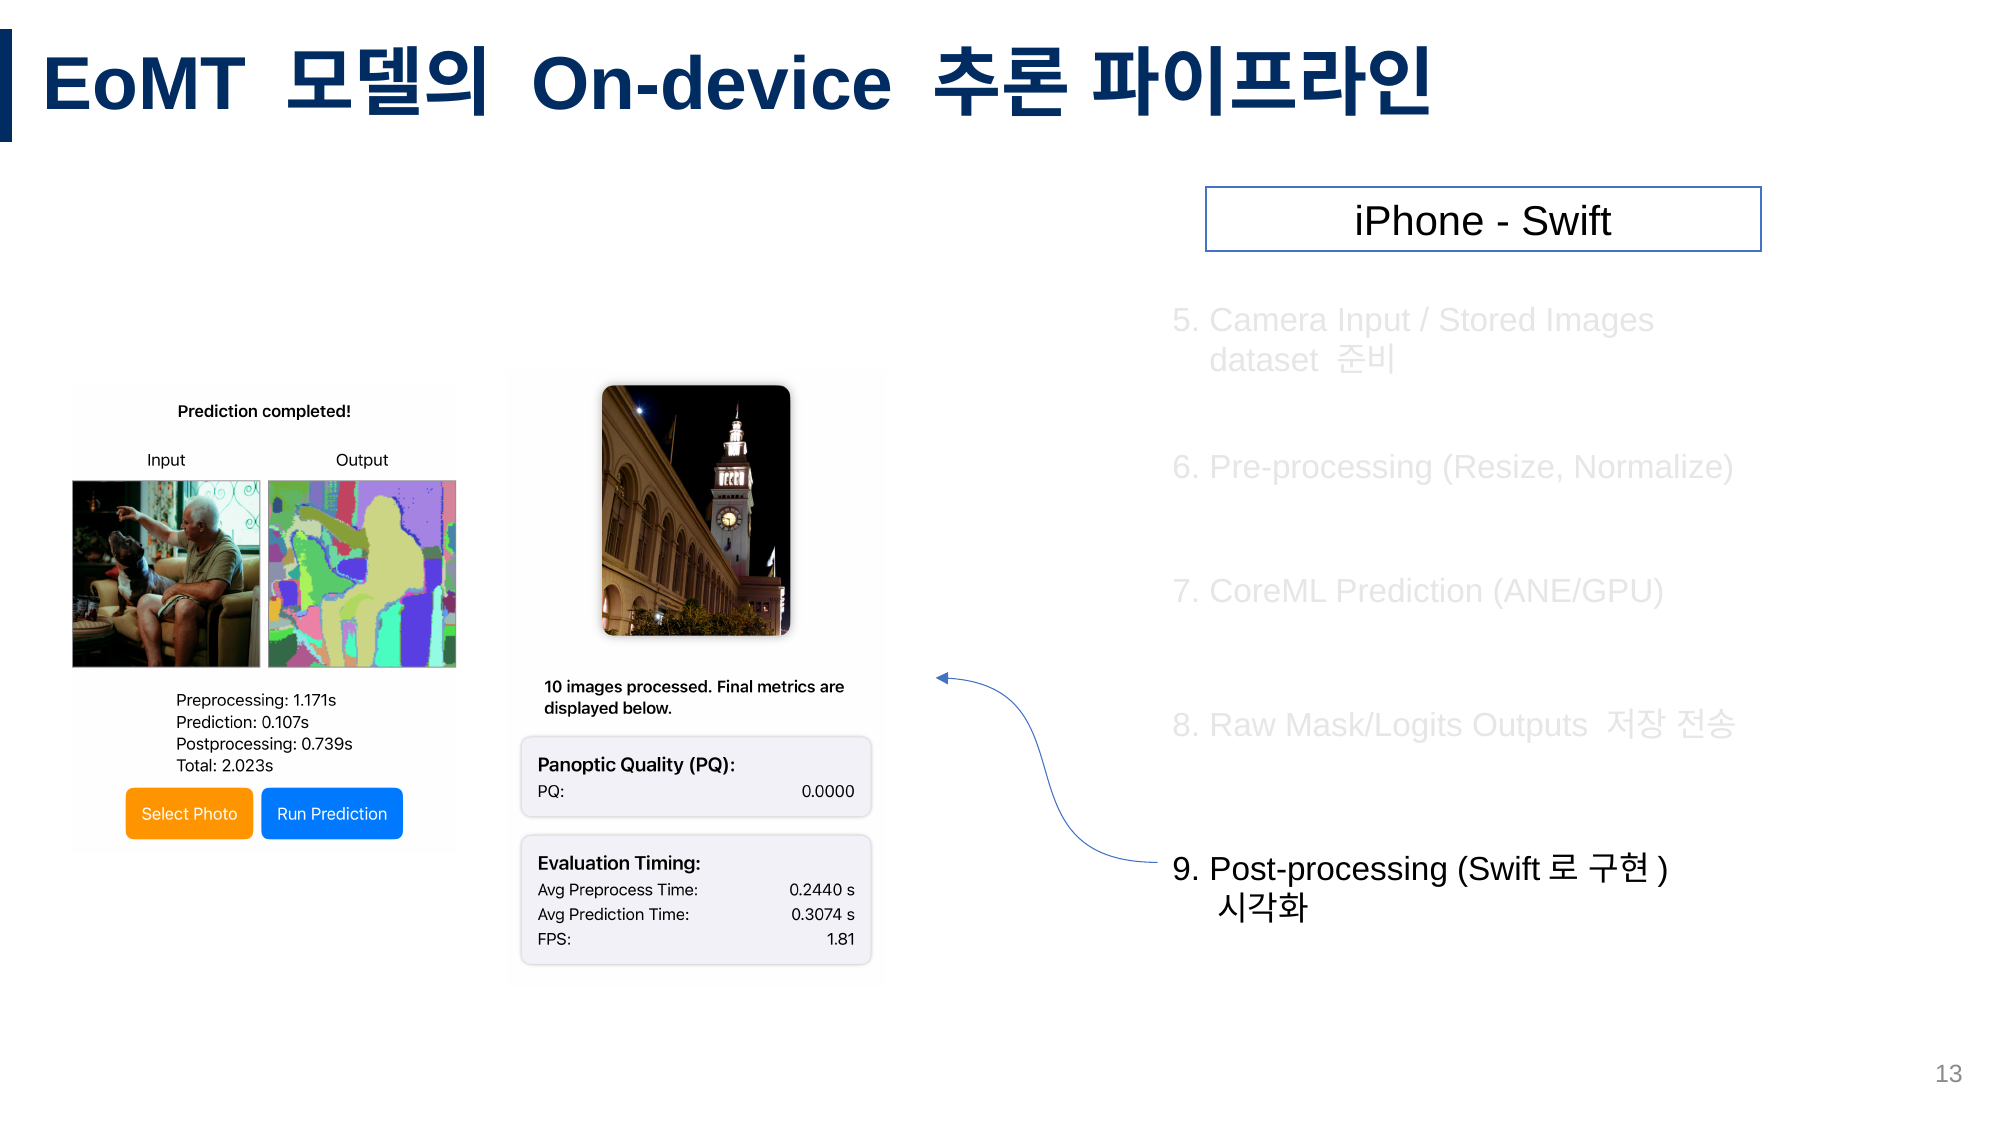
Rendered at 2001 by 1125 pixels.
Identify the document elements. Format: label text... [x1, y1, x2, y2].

text_box 7. CoreML Prediction (ANE/GPU) [1157, 562, 1809, 617]
text_box 9. Post-processing (Swift로 구현) 시각화 [1157, 839, 1809, 935]
slide_number 13 [1527, 1042, 1978, 1103]
text_box 8. Raw Mask/Logits Outputs 저장 전송 [1158, 695, 1809, 751]
picture [506, 369, 886, 987]
text_box 6. Pre-processing (Resize, Normalize) [1157, 438, 1809, 493]
text_box iPhone - Swift [1205, 186, 1762, 252]
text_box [935, 677, 1158, 863]
title EoMT 모델의 On-device 추론 파이프라인 [27, 28, 2000, 142]
picture [71, 382, 457, 853]
text_box 5. Camera Input / Stored Images dataset 준비 [1157, 290, 1809, 386]
